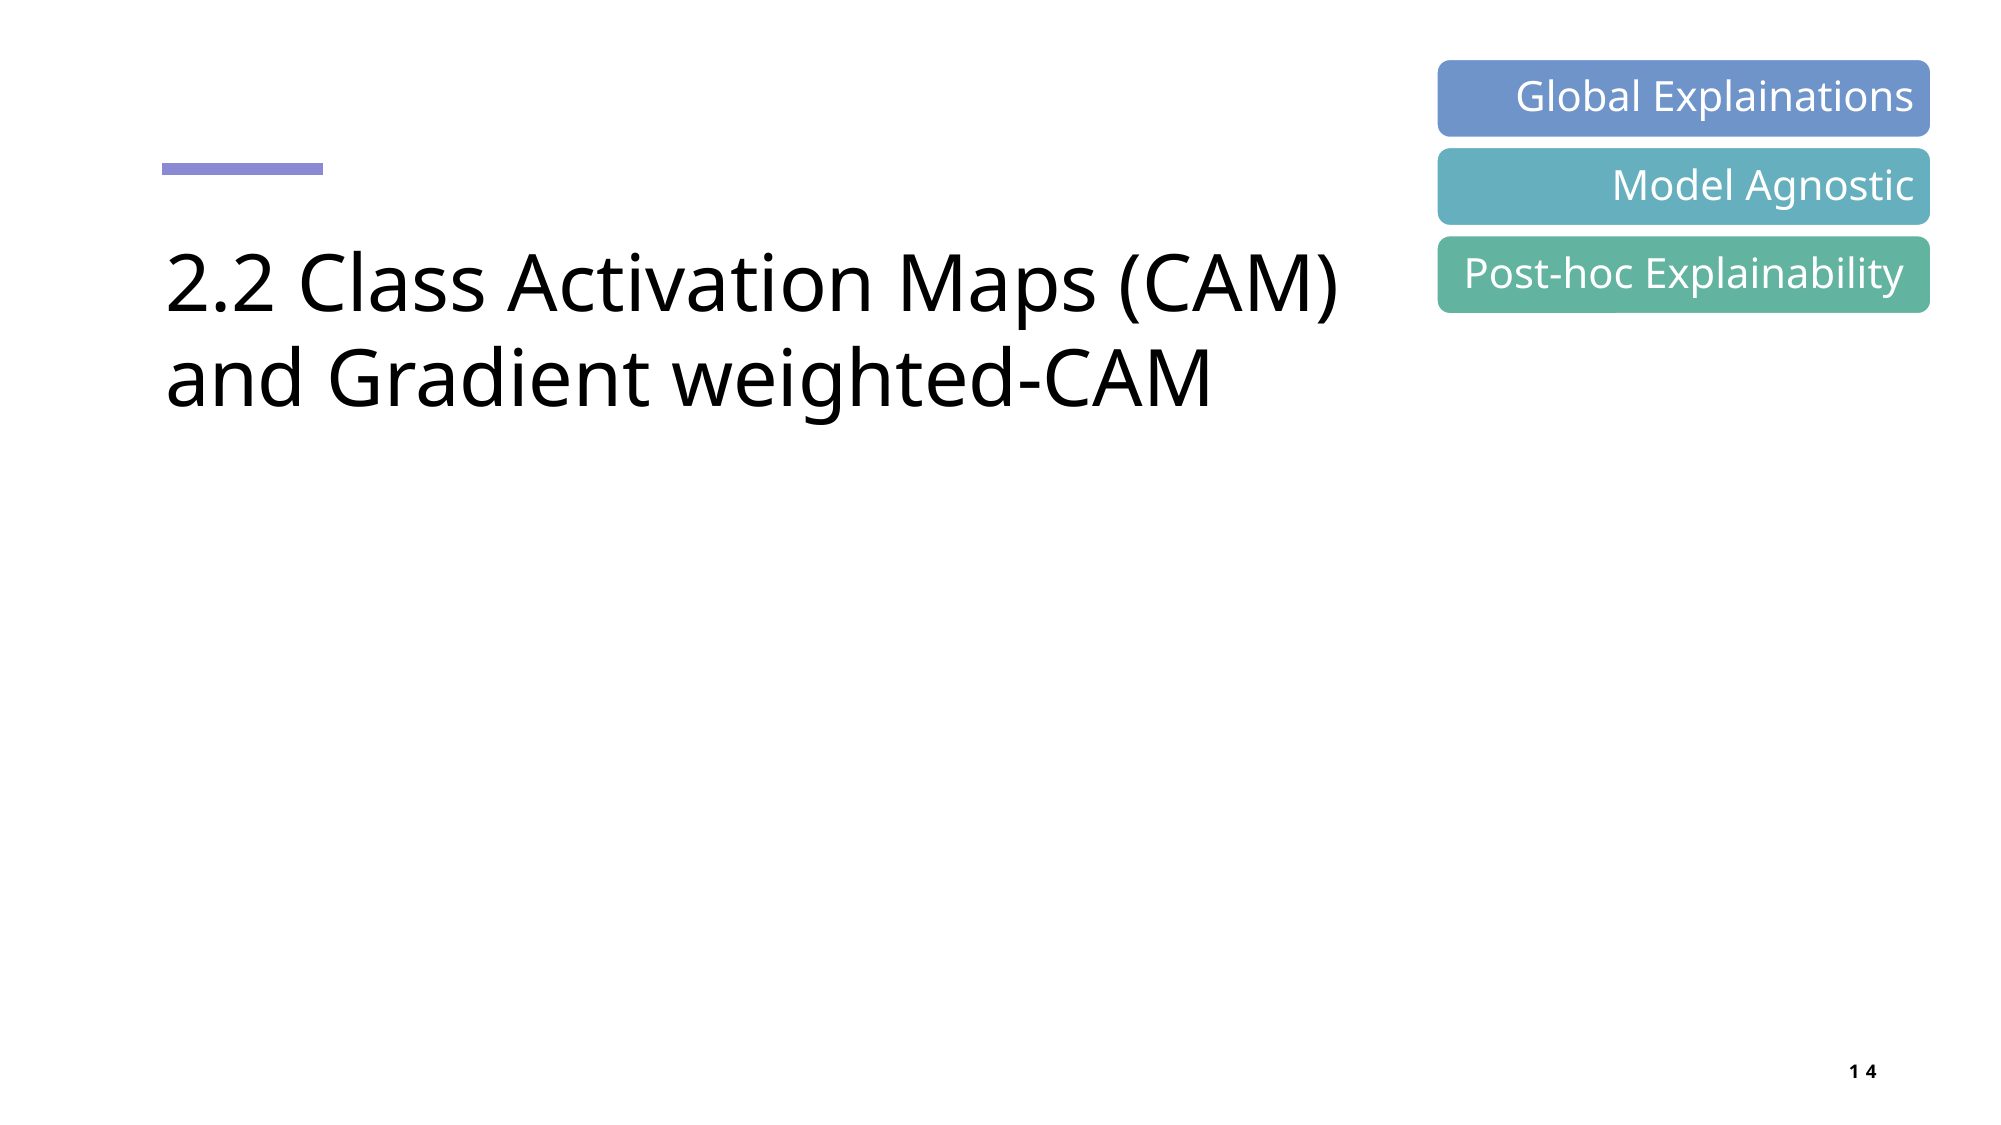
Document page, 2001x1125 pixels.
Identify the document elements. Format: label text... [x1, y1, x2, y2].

slide_number 14 [1772, 1042, 1892, 1103]
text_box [1436, 58, 1932, 315]
title 2.2 Class Activation Maps (CAM) and Gradient weighted-CAM [150, 224, 1374, 441]
